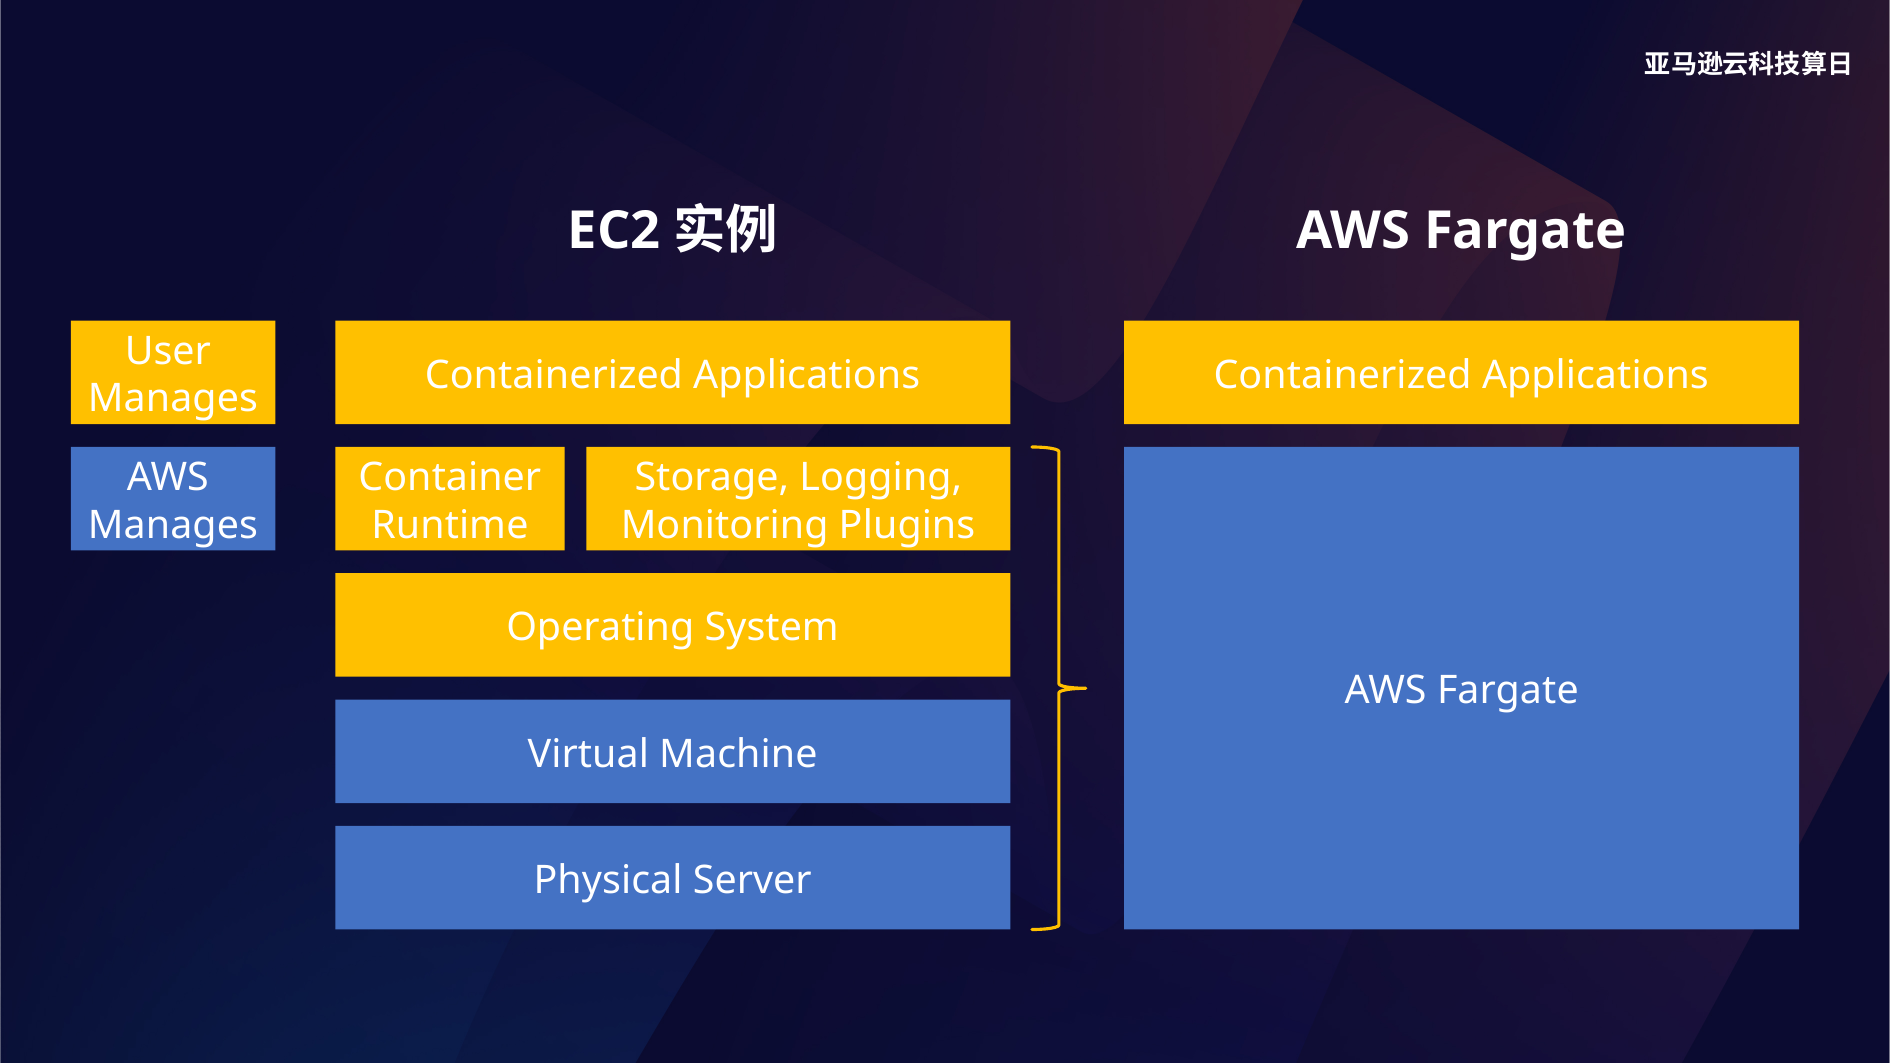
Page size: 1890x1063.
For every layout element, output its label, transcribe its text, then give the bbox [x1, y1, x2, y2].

text_box Operating System [335, 573, 1011, 677]
text_box AWS Fargate [1124, 446, 1800, 930]
text_box User Manages [70, 320, 276, 425]
picture [0, 0, 1890, 1063]
text_box Physical Server [335, 825, 1011, 930]
text_box EC2实例 [552, 188, 793, 267]
text_box Containerized Applications [335, 320, 1011, 425]
text_box [1031, 446, 1086, 930]
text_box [335, 446, 1011, 551]
text_box AWS Fargate [1281, 188, 1642, 267]
text_box Virtual Machine [335, 699, 1011, 804]
text_box AWS Manages [70, 446, 276, 551]
text_box Containerized Applications [1124, 320, 1800, 425]
